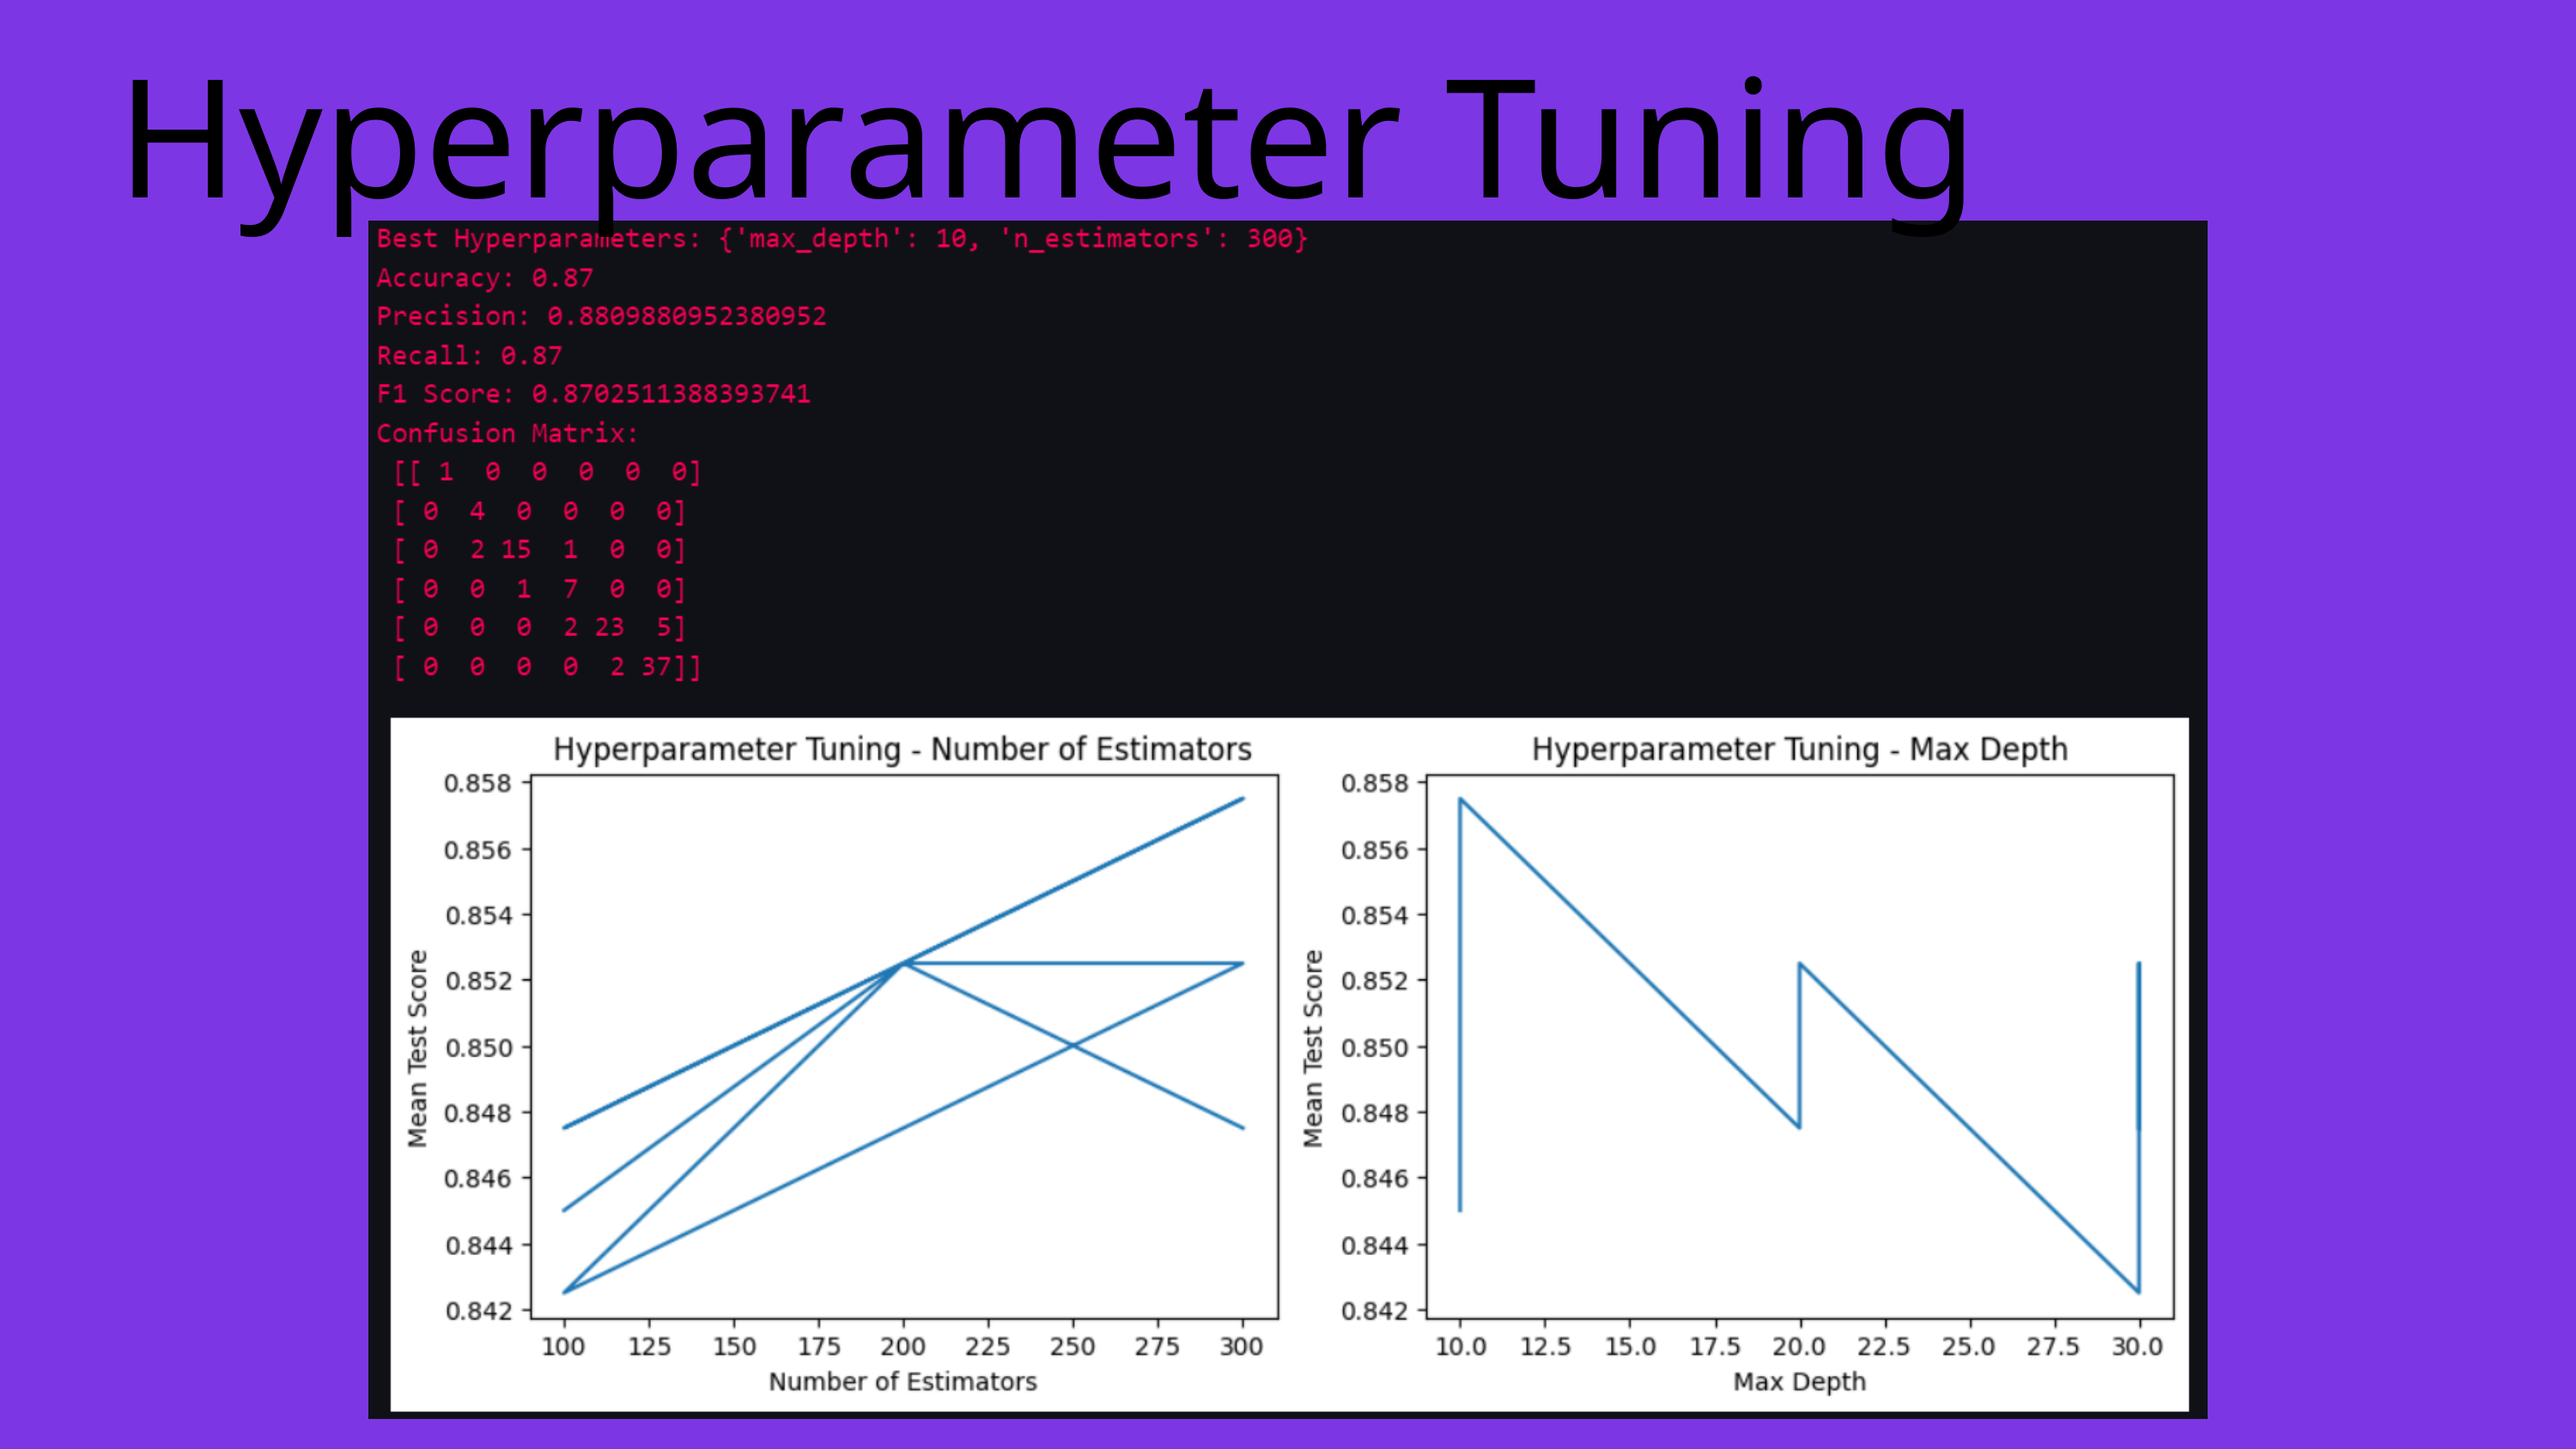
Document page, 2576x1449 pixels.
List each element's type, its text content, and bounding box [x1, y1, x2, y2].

text_box Hyperparameter Tuning [41, 0, 2011, 231]
text_box [368, 221, 2208, 1419]
